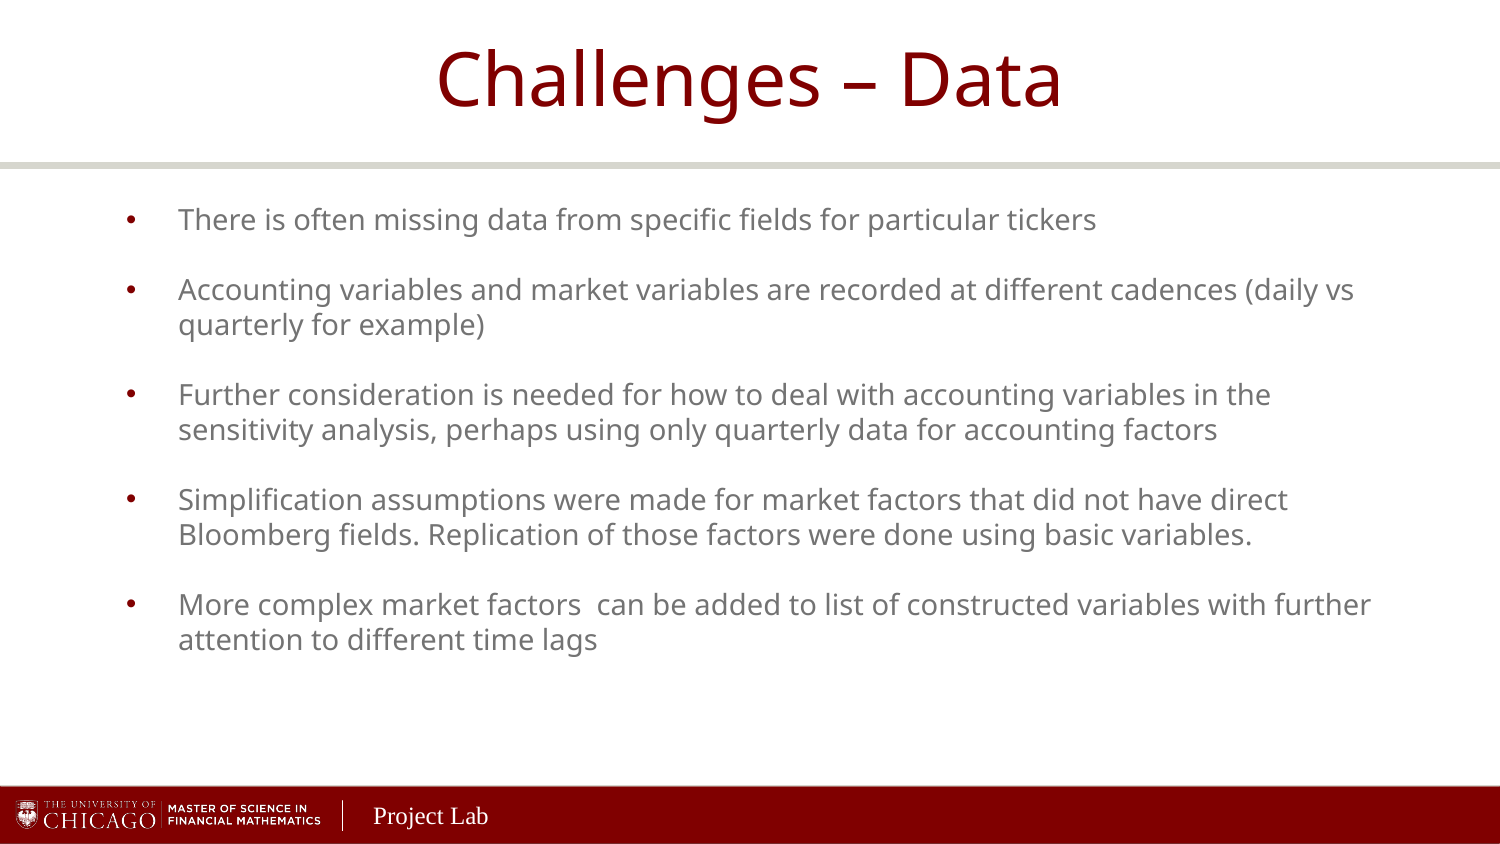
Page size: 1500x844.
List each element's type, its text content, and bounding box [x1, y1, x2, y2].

picture [0, 785, 1500, 844]
title Challenges – Data [103, 0, 1397, 164]
list There is often missing data from specific fields for particular tickers Accounting variables and market variables are recorded at different cadences (daily vs quarterly for example) Further consideration is needed for how to deal with accounting variables in the sensitivity analysis, perhaps using only quarterly data for accounting factors Simplification assumptions were made for market factors that did not have direct Bloomberg fields. Replication of those factors were done using basic variables. More complex market factors can be added to list of constructed variables with further attention to different time lags [103, 194, 1397, 504]
